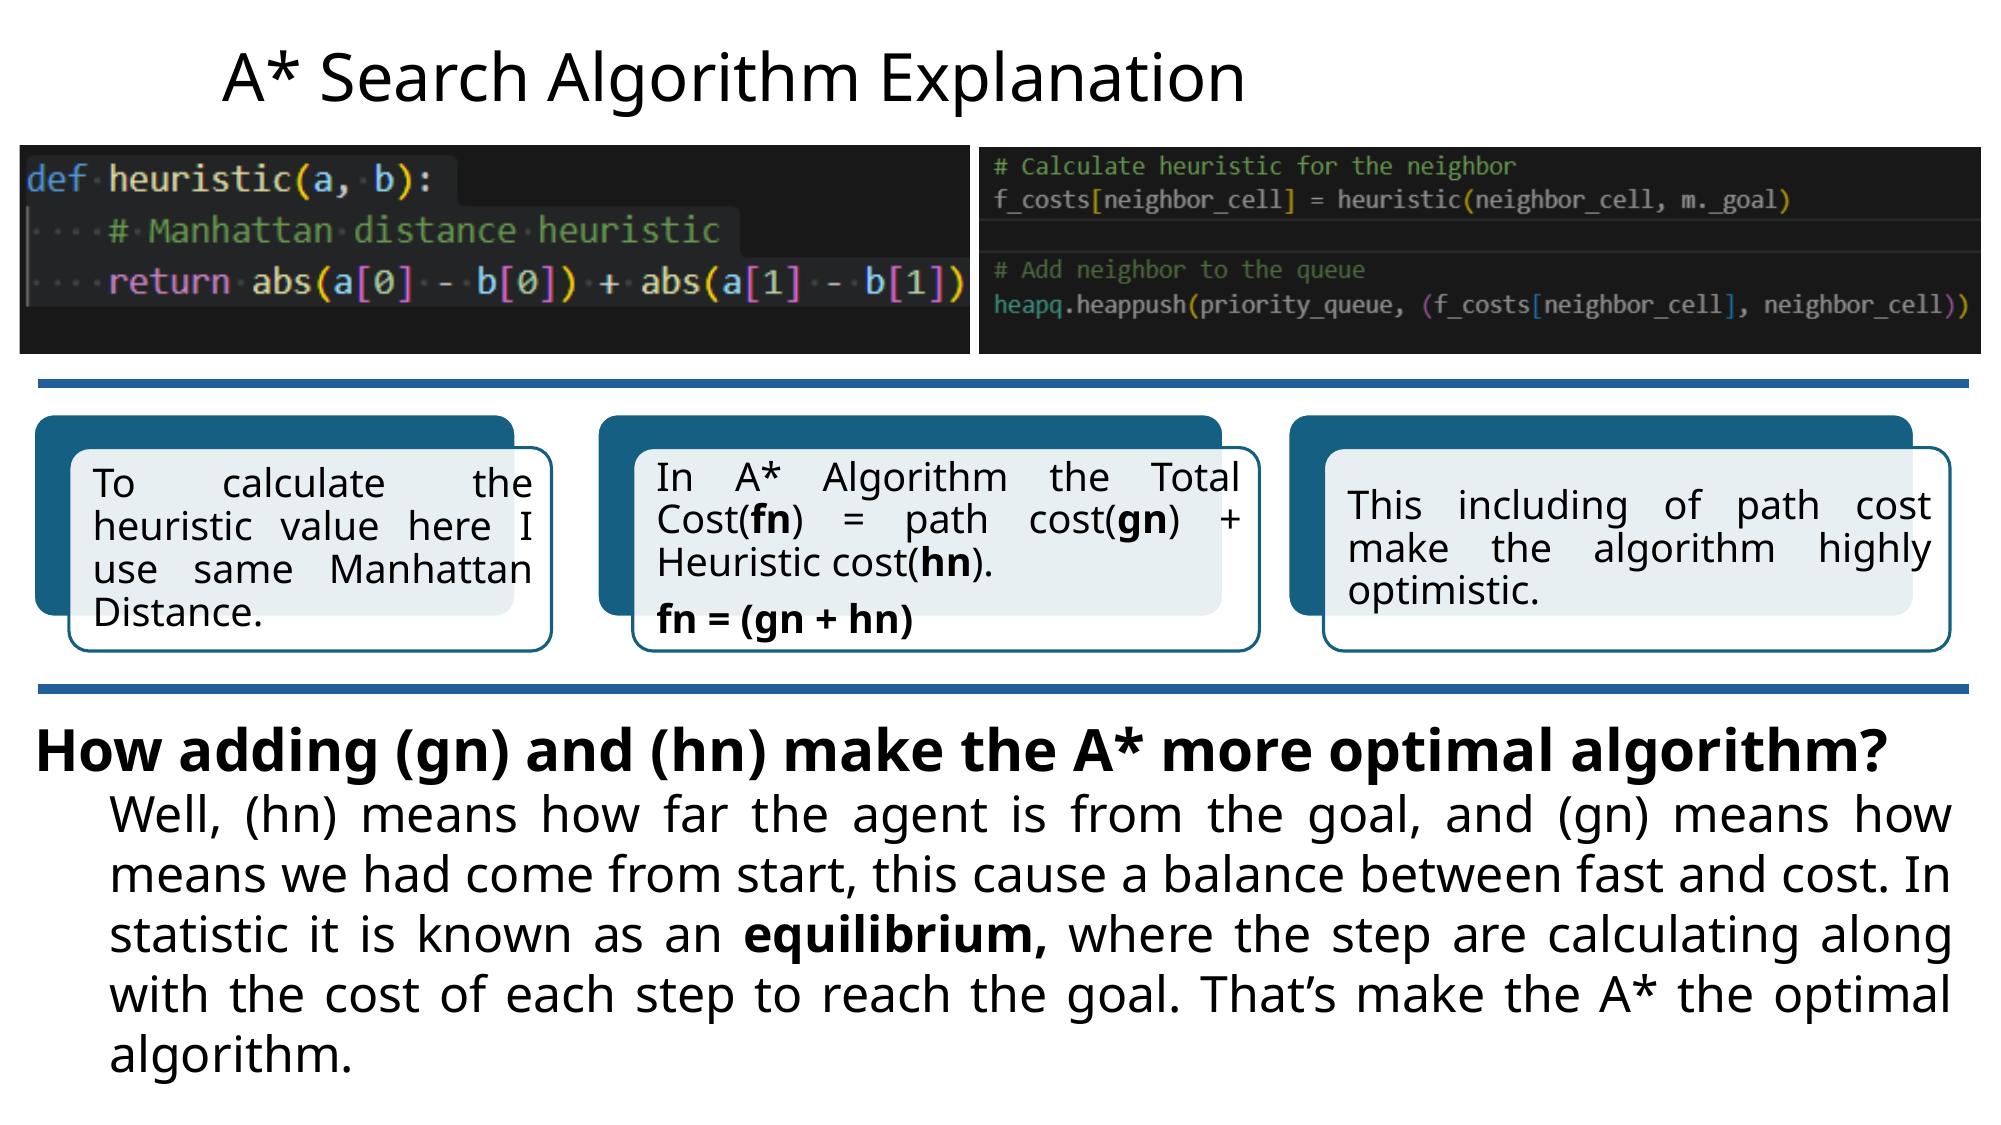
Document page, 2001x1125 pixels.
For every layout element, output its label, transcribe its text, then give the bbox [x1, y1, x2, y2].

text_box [19, 413, 1970, 652]
picture [18, 145, 971, 355]
text_box How adding (gn) and (hn) make the A* more optimal algorithm? Well, (hn) means how far the agent is from the goal, and (gn) means how means we had come from start, this cause a balance between fast and cost. In statistic it is known as an equilibrium, where the step are calculating along with the cost of each step to reach the goal. That’s make the A* the optimal algorithm. [19, 705, 1969, 1091]
picture [978, 146, 1981, 354]
title A* Search Algorithm Explanation [19, 24, 1453, 123]
